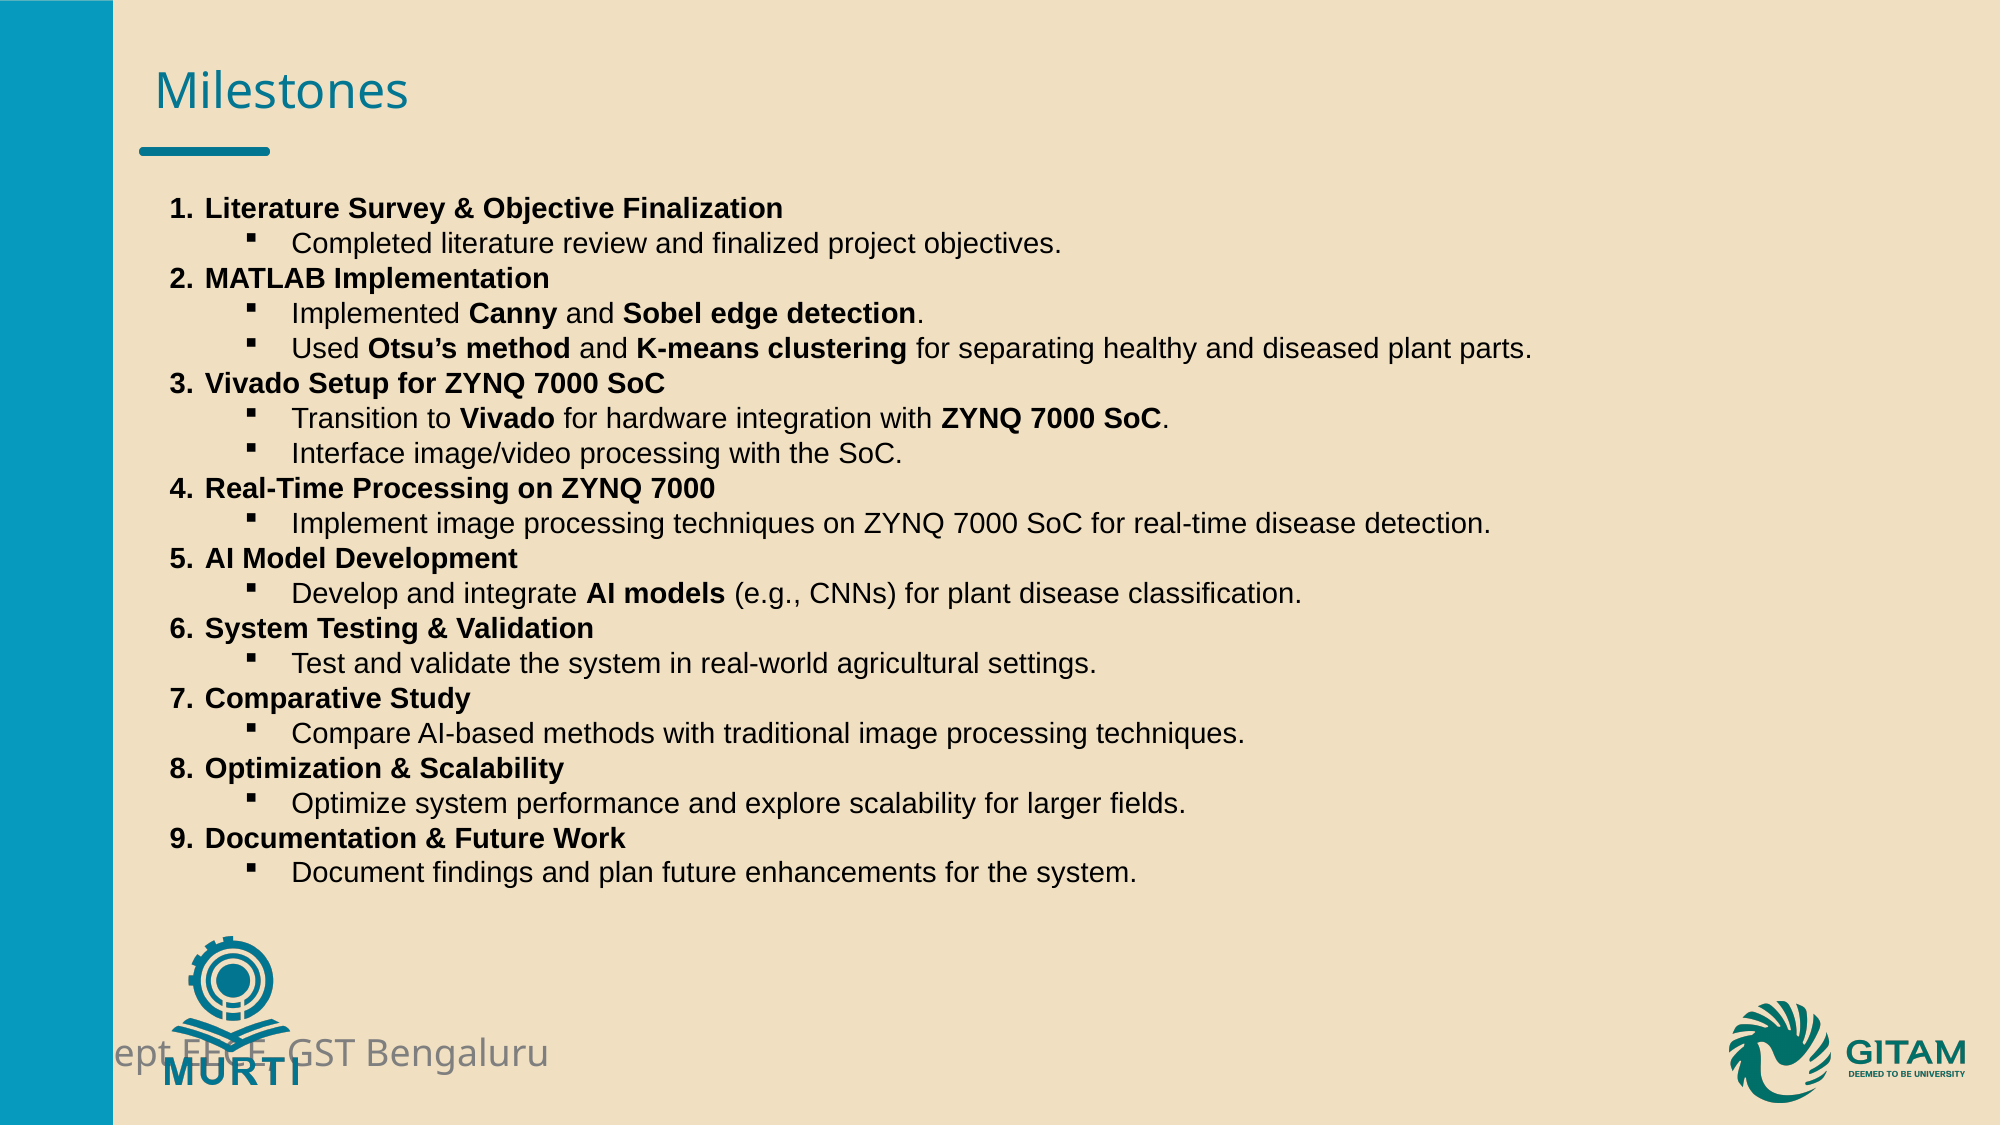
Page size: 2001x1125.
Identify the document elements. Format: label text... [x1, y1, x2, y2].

picture [1729, 1001, 1965, 1103]
picture [238, 1062, 249, 1068]
picture [182, 1069, 187, 1085]
title Milestones [139, 40, 1382, 128]
text_box Literature Survey & Objective Finalization Completed literature review and finalized project objectives. MATLAB Implementation Implemented Canny and Sobel edge detection. Used Otsu’s method and K-means clustering for separating healthy and diseased plant parts. Vivado Setup for ZYNQ 7000 SoC Transition to Vivado for hardware integration with ZYNQ 7000 SoC. Interface image/video processing with the SoC. Real-Time Processing on ZYNQ 7000 Implement image processing techniques on ZYNQ 7000 SoC for real-time disease detection. AI Model Development Develop and integrate AI models (e.g., CNNs) for plant disease classification. System Testing & Validation Test and validate the system in real-world agricultural settings. Comparative Study Compare AI-based methods with traditional image processing techniques. Optimization & Scalability Optimize system performance and explore scalability for larger fields. Documentation & Future Work Document findings and plan future enhancements for the system. [154, 182, 1850, 932]
picture [165, 936, 298, 1085]
picture [170, 1068, 175, 1085]
picture [238, 1073, 250, 1085]
